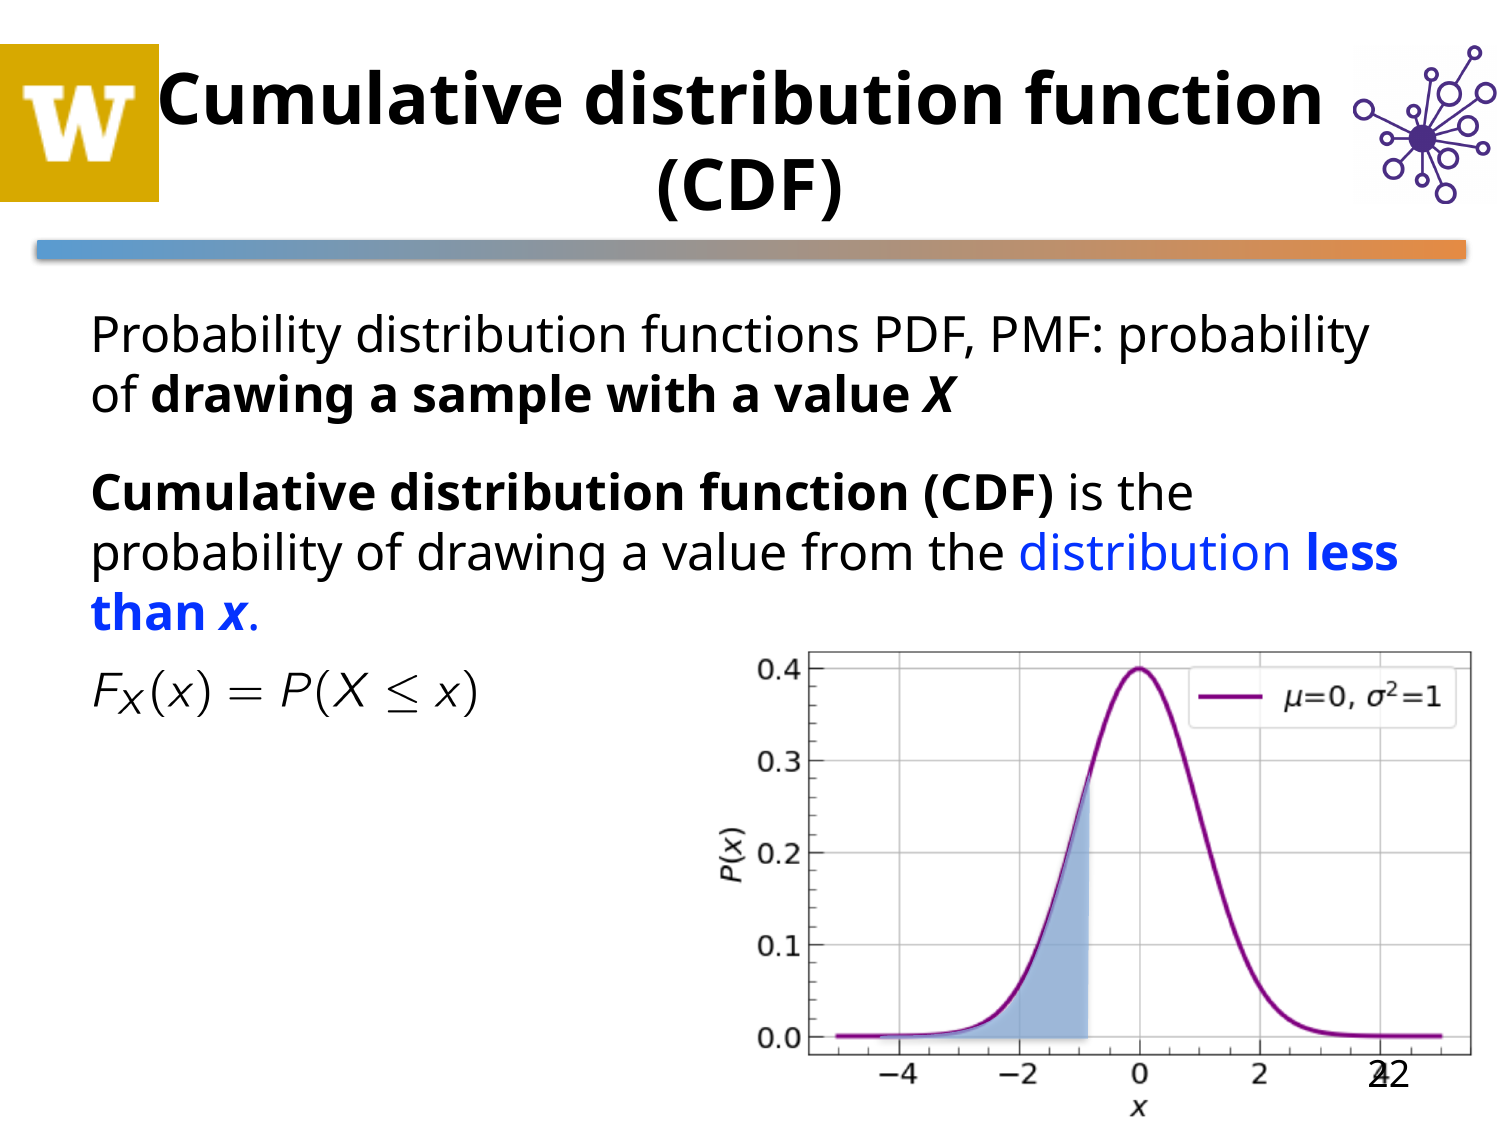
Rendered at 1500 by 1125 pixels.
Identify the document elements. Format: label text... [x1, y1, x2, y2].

picture [93, 669, 476, 717]
picture [693, 640, 1500, 1125]
list Probability distribution functions PDF, PMF: probability of drawing a sample with a value X Cumulative distribution function (CDF) is the probability of drawing a value from the distribution less than x. [75, 294, 1425, 1092]
picture [1425, 45, 1497, 204]
title Cumulative distribution function (CDF) [75, 45, 1425, 233]
picture [0, 44, 159, 202]
